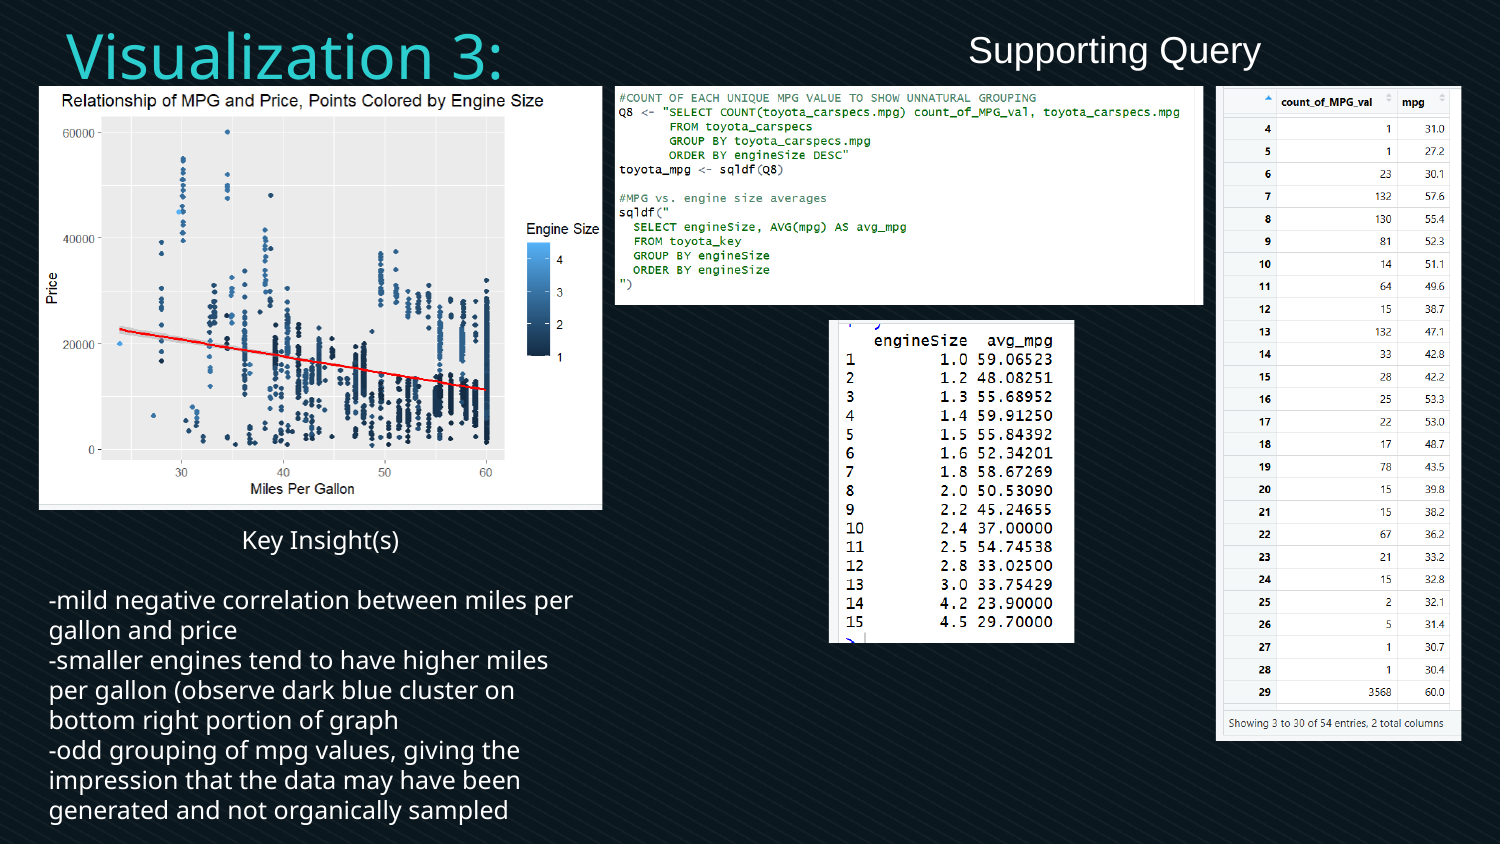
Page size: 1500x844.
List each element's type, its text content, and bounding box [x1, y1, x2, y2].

picture [828, 320, 1075, 644]
text_box Supporting Query [814, 10, 1415, 86]
picture [1215, 86, 1462, 741]
title Visualization 3: [51, 1, 1449, 95]
list Key Insight(s) -mild negative correlation between miles per gallon and price -smaller engines tend to have higher miles per gallon (observe dark blue cluster on bottom right portion of graph -odd grouping of mpg values, giving the impression that the data may have been generated and not organically sampled [33, 509, 608, 604]
picture [614, 86, 1204, 305]
picture [38, 86, 603, 510]
